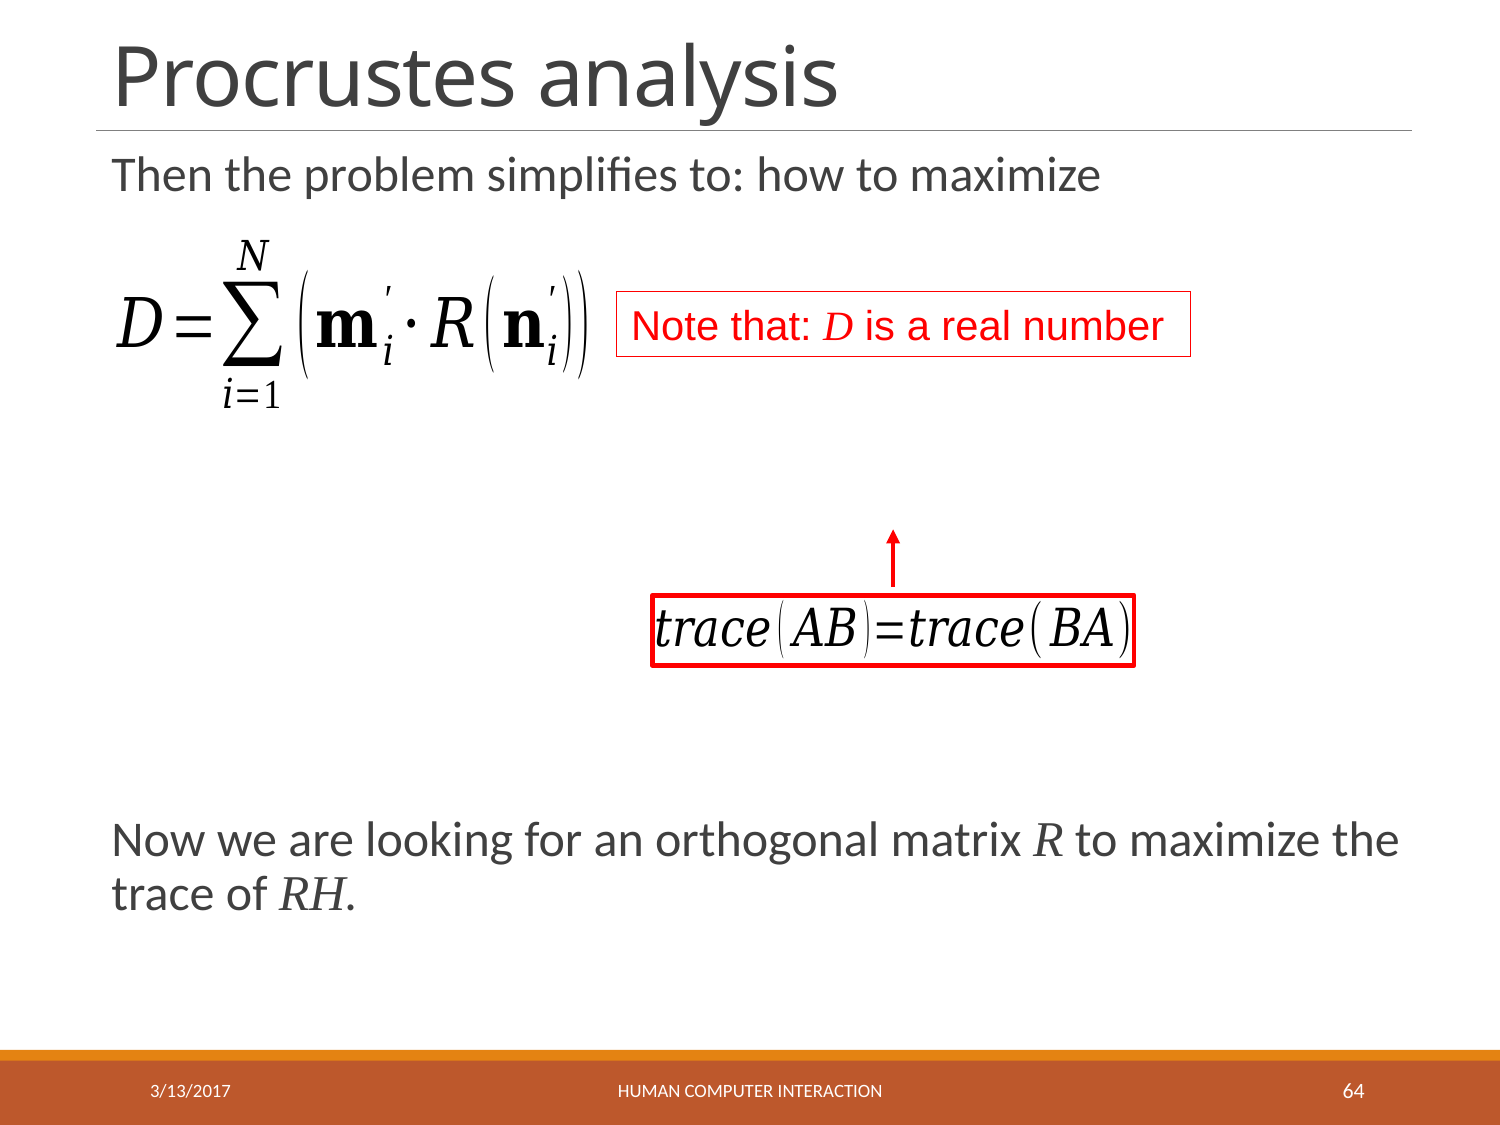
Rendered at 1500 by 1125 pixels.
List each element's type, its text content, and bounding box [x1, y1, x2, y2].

slide_number 64 [1218, 1059, 1380, 1120]
text_box Note that: D is a real number [616, 291, 1191, 357]
list Then the problem simplifies to: how to maximize Now we are looking for an orthogonal matrix R to maximize the trace of RH. [96, 140, 1413, 1034]
title Procrustes analysis [96, 19, 1413, 131]
footer HUMAN COMPUTER INTERACTION [453, 1059, 1047, 1120]
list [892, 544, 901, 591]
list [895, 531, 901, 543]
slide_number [135, 1059, 440, 1120]
